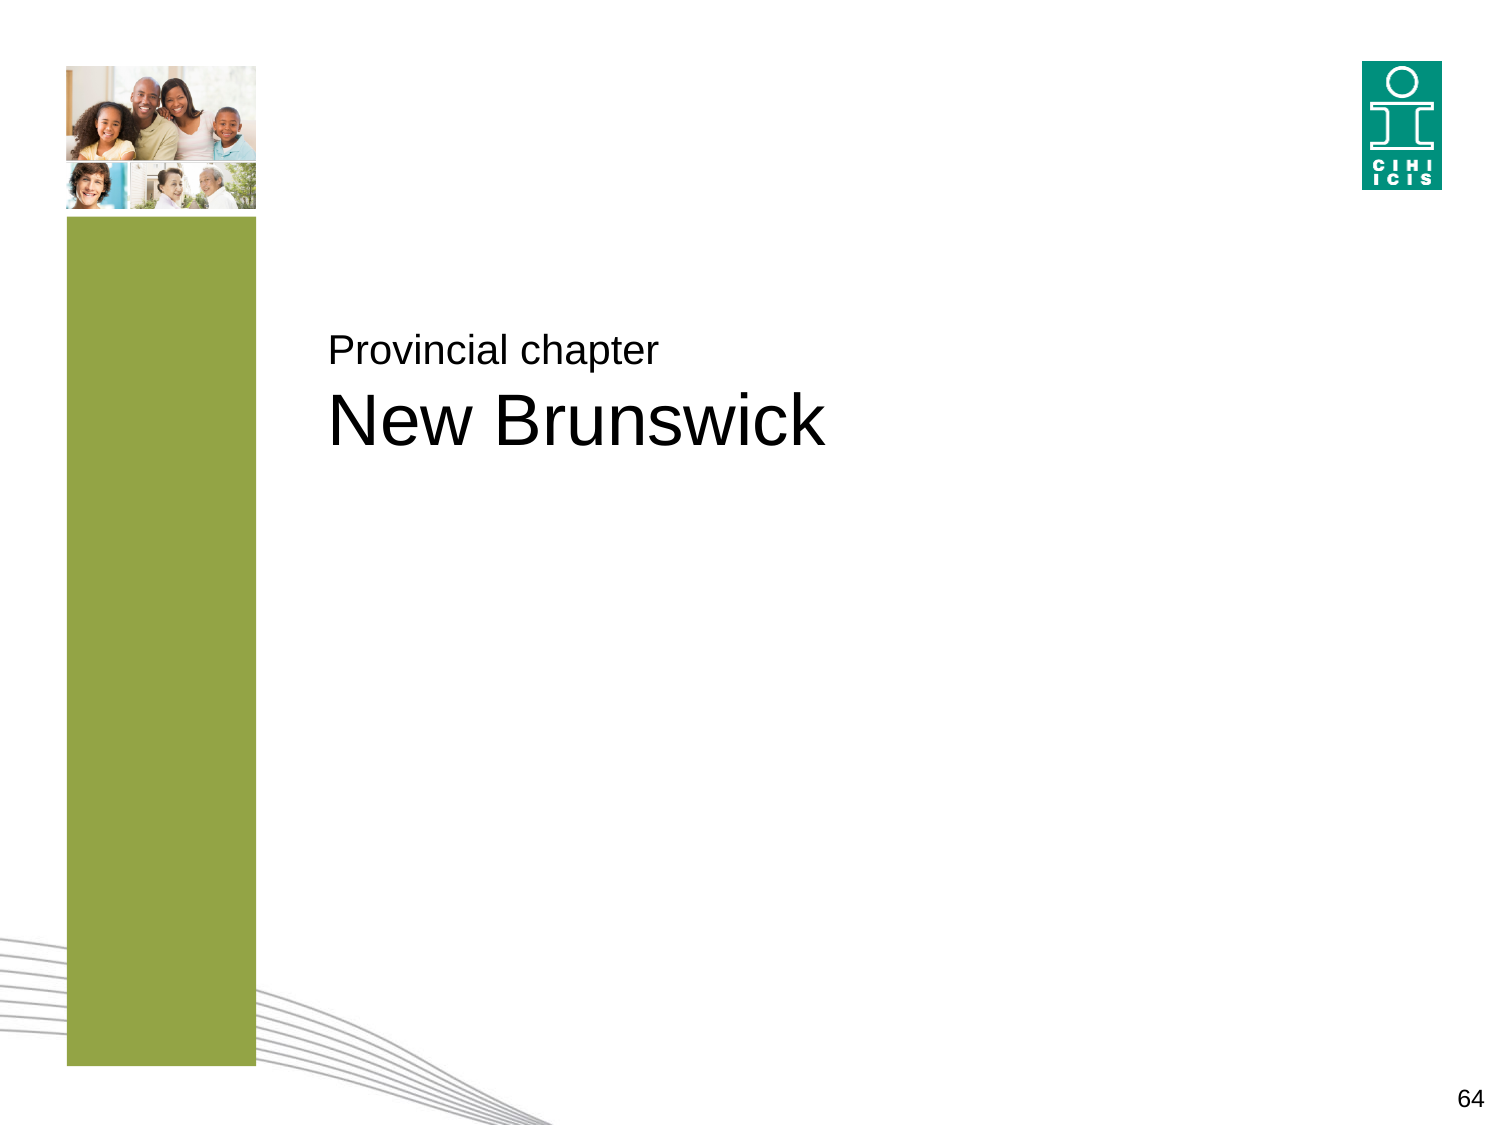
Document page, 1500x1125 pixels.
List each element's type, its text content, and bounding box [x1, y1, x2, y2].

title Provincial chapter New Brunswick [312, 315, 1350, 503]
picture [0, 0, 1450, 1125]
slide_number 64 [1337, 1074, 1500, 1125]
